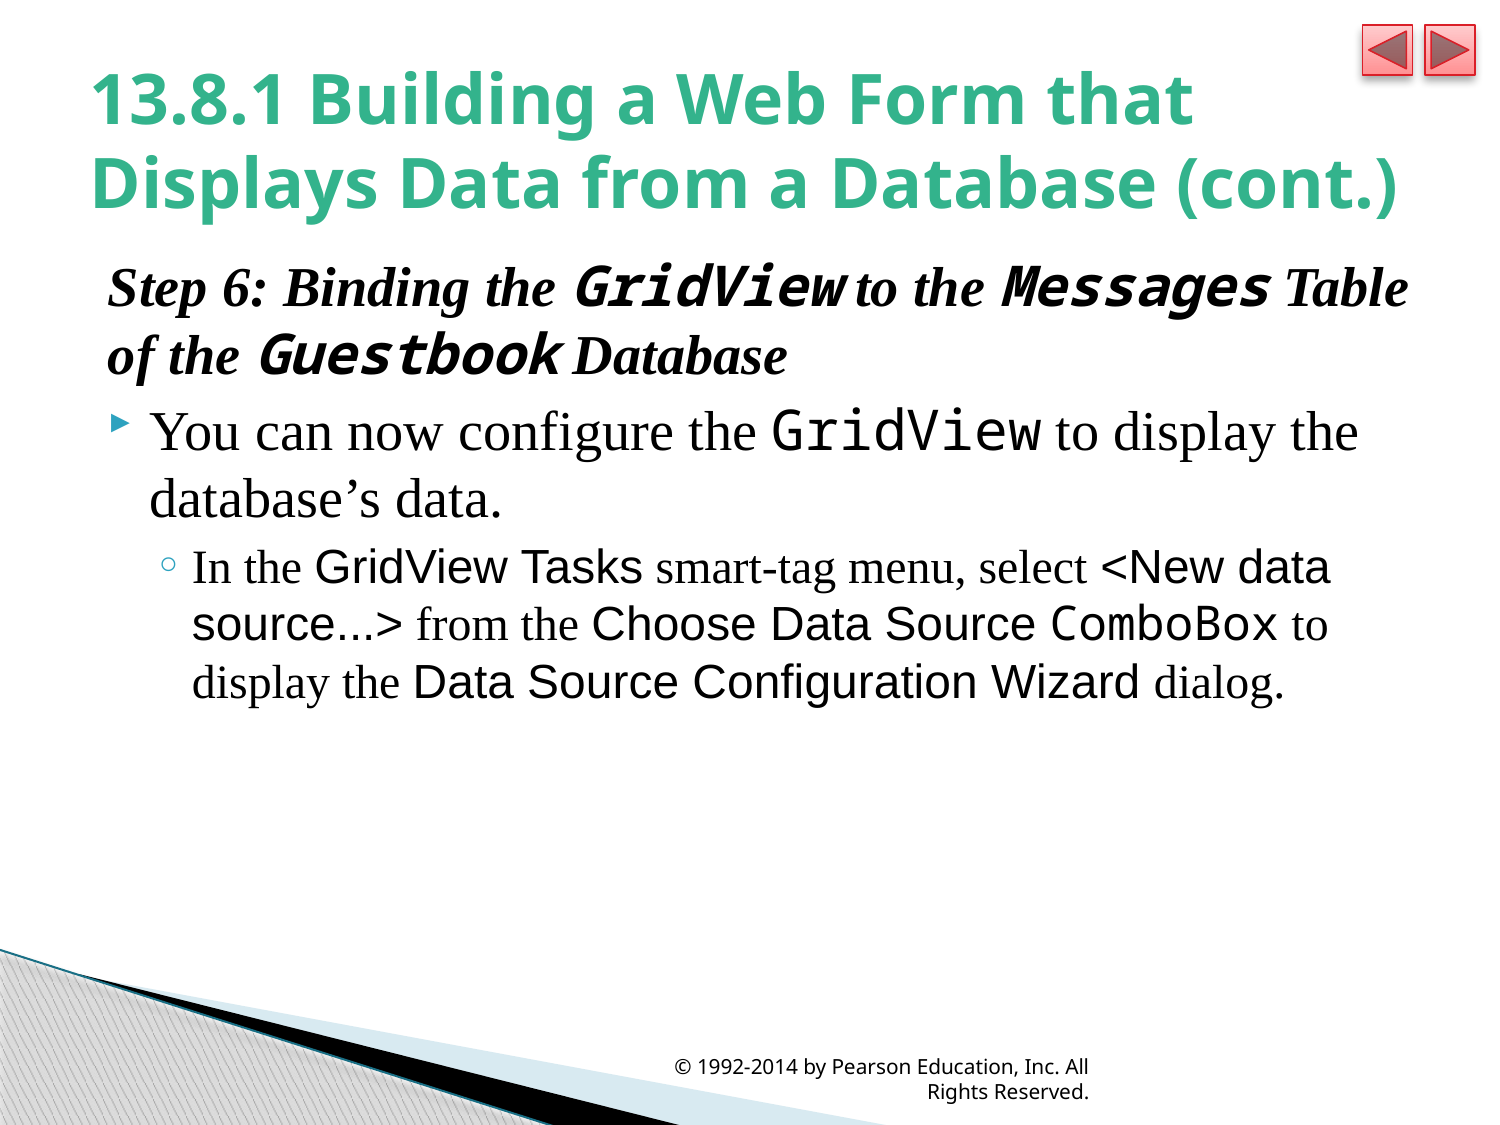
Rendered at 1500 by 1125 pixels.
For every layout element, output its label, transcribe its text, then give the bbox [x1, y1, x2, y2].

list Step 6: Binding the GridView to the Messages Table of the Guestbook Database You can now configure the GridView to display the database’s data. In the GridView Tasks smart-tag menu, select <New data source...> from the Choose Data Source ComboBox to display the Data Source Configuration Wizard dialog. [75, 242, 1425, 986]
title 13.8.1 Building a Web Form that Displays Data from a Database (cont.) [75, 45, 1425, 233]
footer © 1992-2014 by Pearson Education, Inc. All Rights Reserved. [650, 1051, 1105, 1112]
